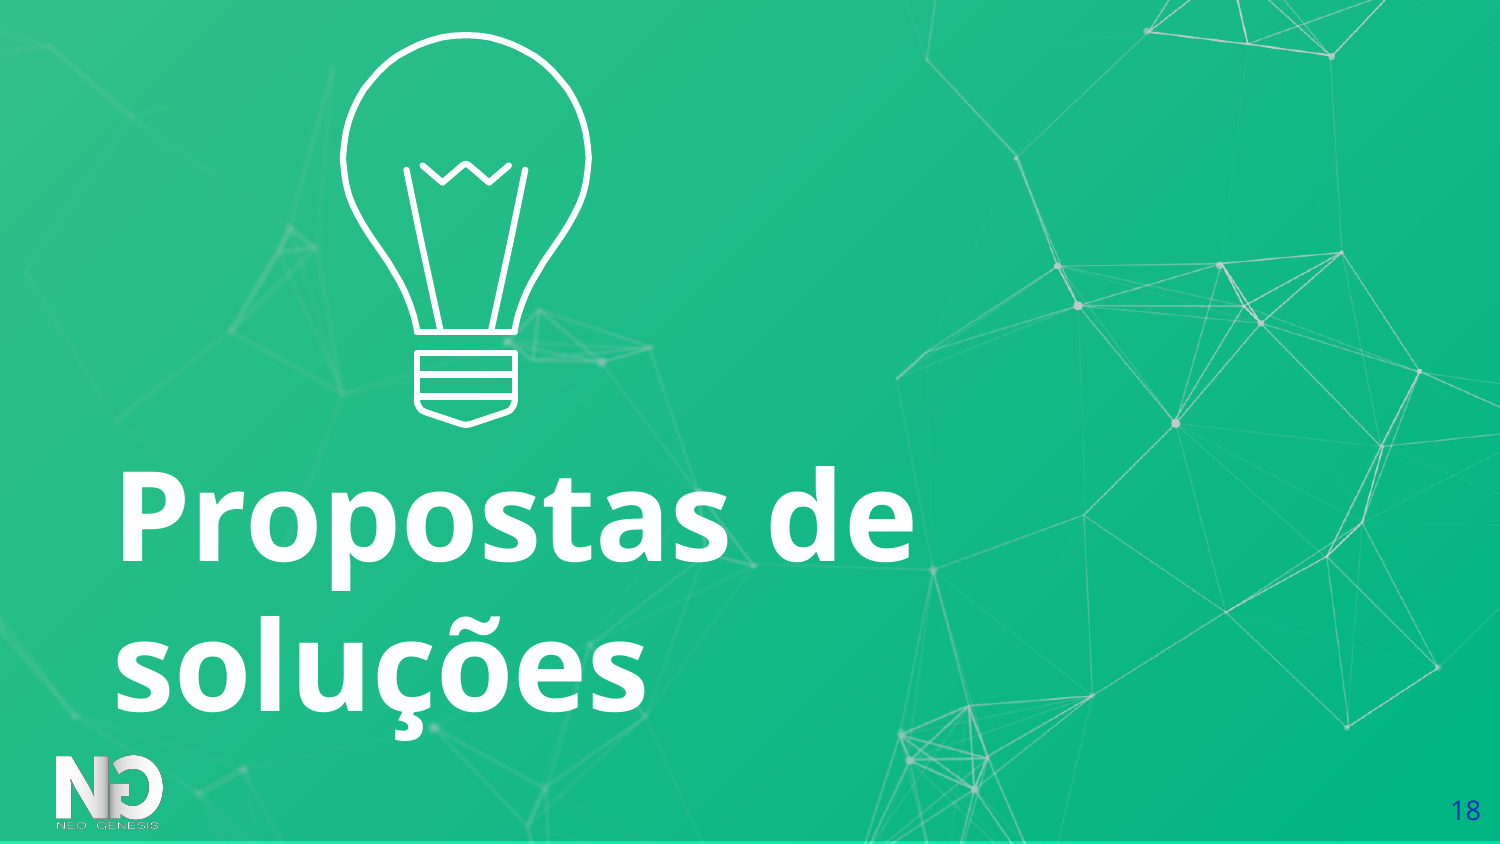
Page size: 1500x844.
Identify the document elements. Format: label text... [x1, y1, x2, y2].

slide_number ‹#› [1391, 779, 1482, 844]
title Propostas de soluções [112, 449, 979, 737]
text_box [342, 34, 589, 426]
text_box [0, 0, 1500, 842]
picture [56, 755, 163, 830]
